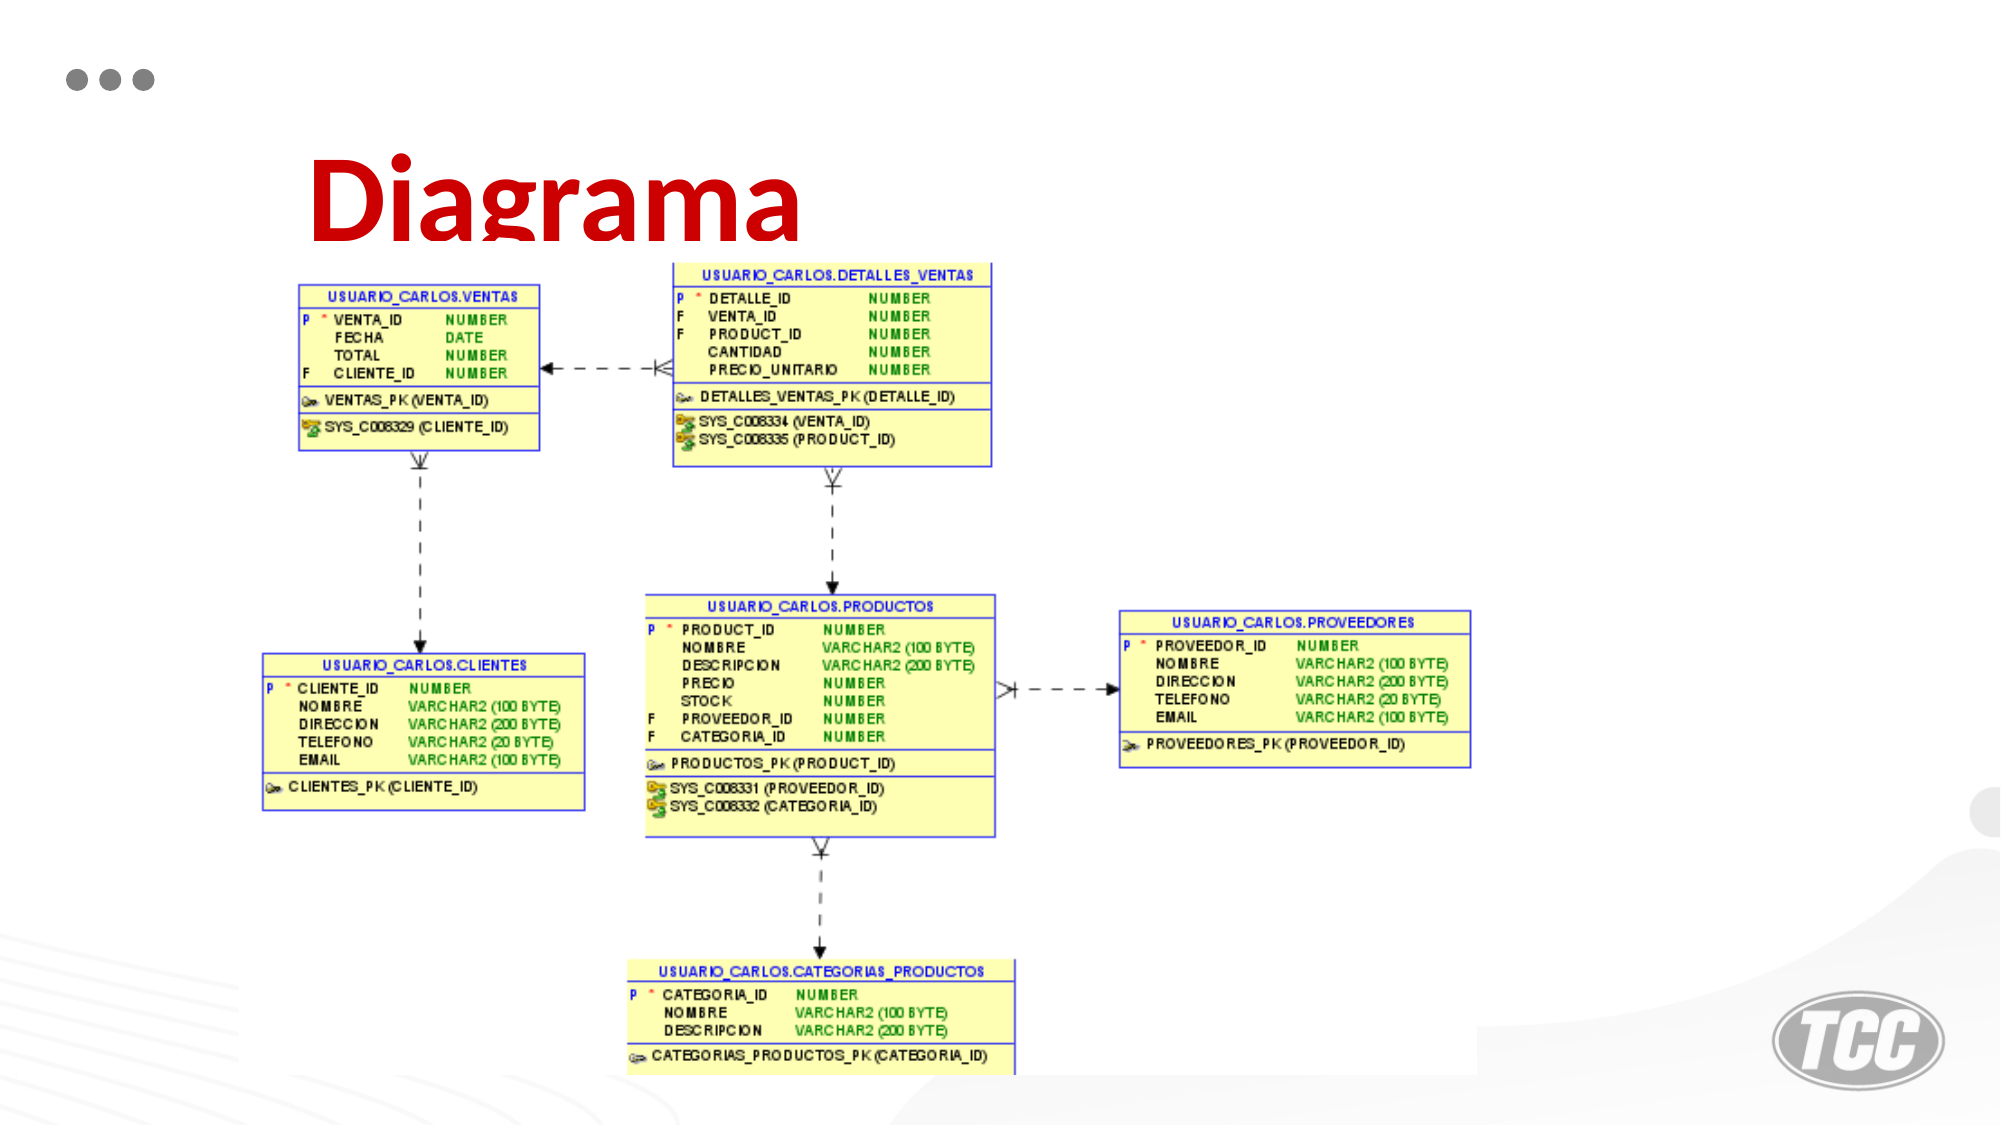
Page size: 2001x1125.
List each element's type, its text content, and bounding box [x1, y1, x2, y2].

list Diagrama [292, 126, 1480, 244]
text_box [99, 68, 122, 91]
text_box [132, 68, 155, 91]
picture [0, 0, 2001, 1125]
text_box [66, 68, 89, 91]
